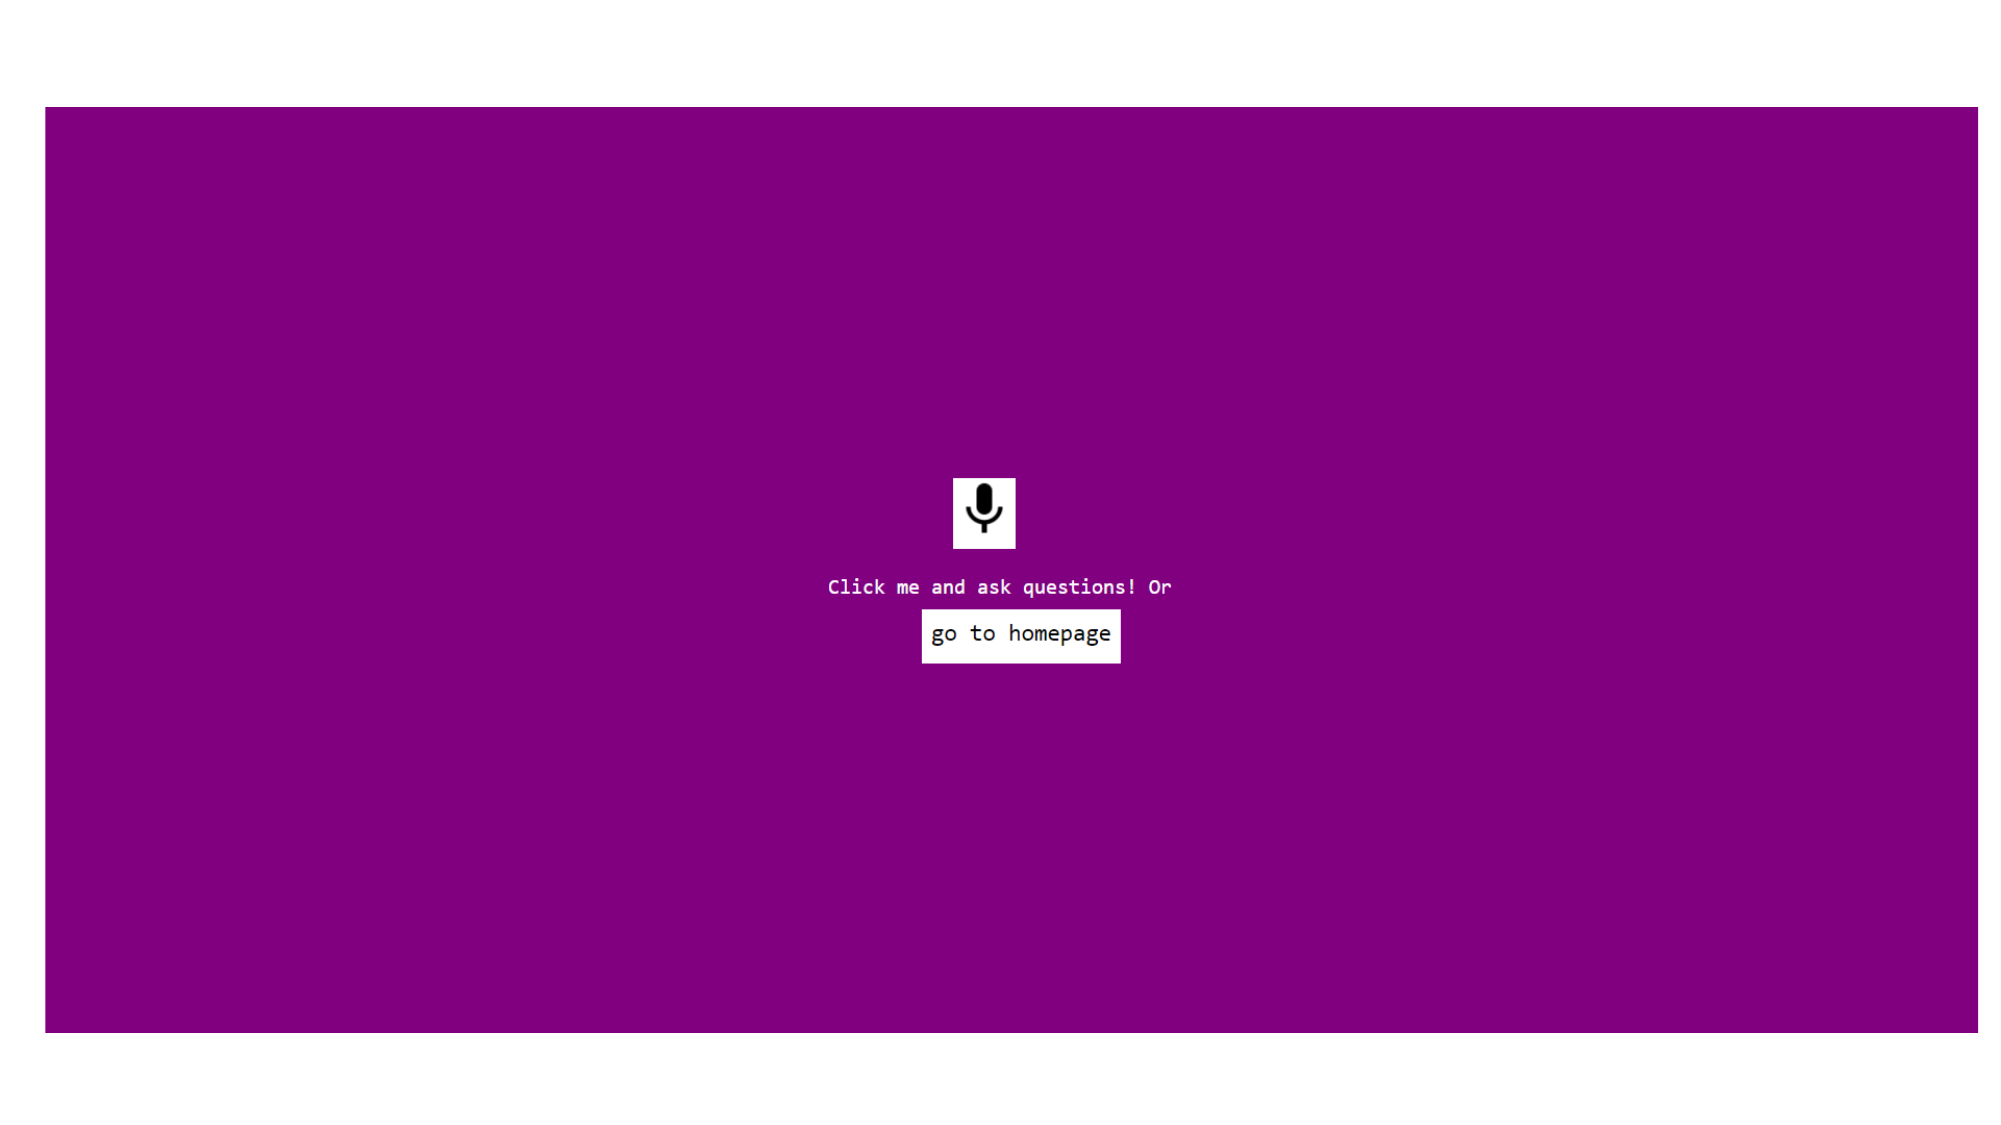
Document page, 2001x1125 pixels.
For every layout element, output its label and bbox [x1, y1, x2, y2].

picture [45, 107, 1979, 1033]
